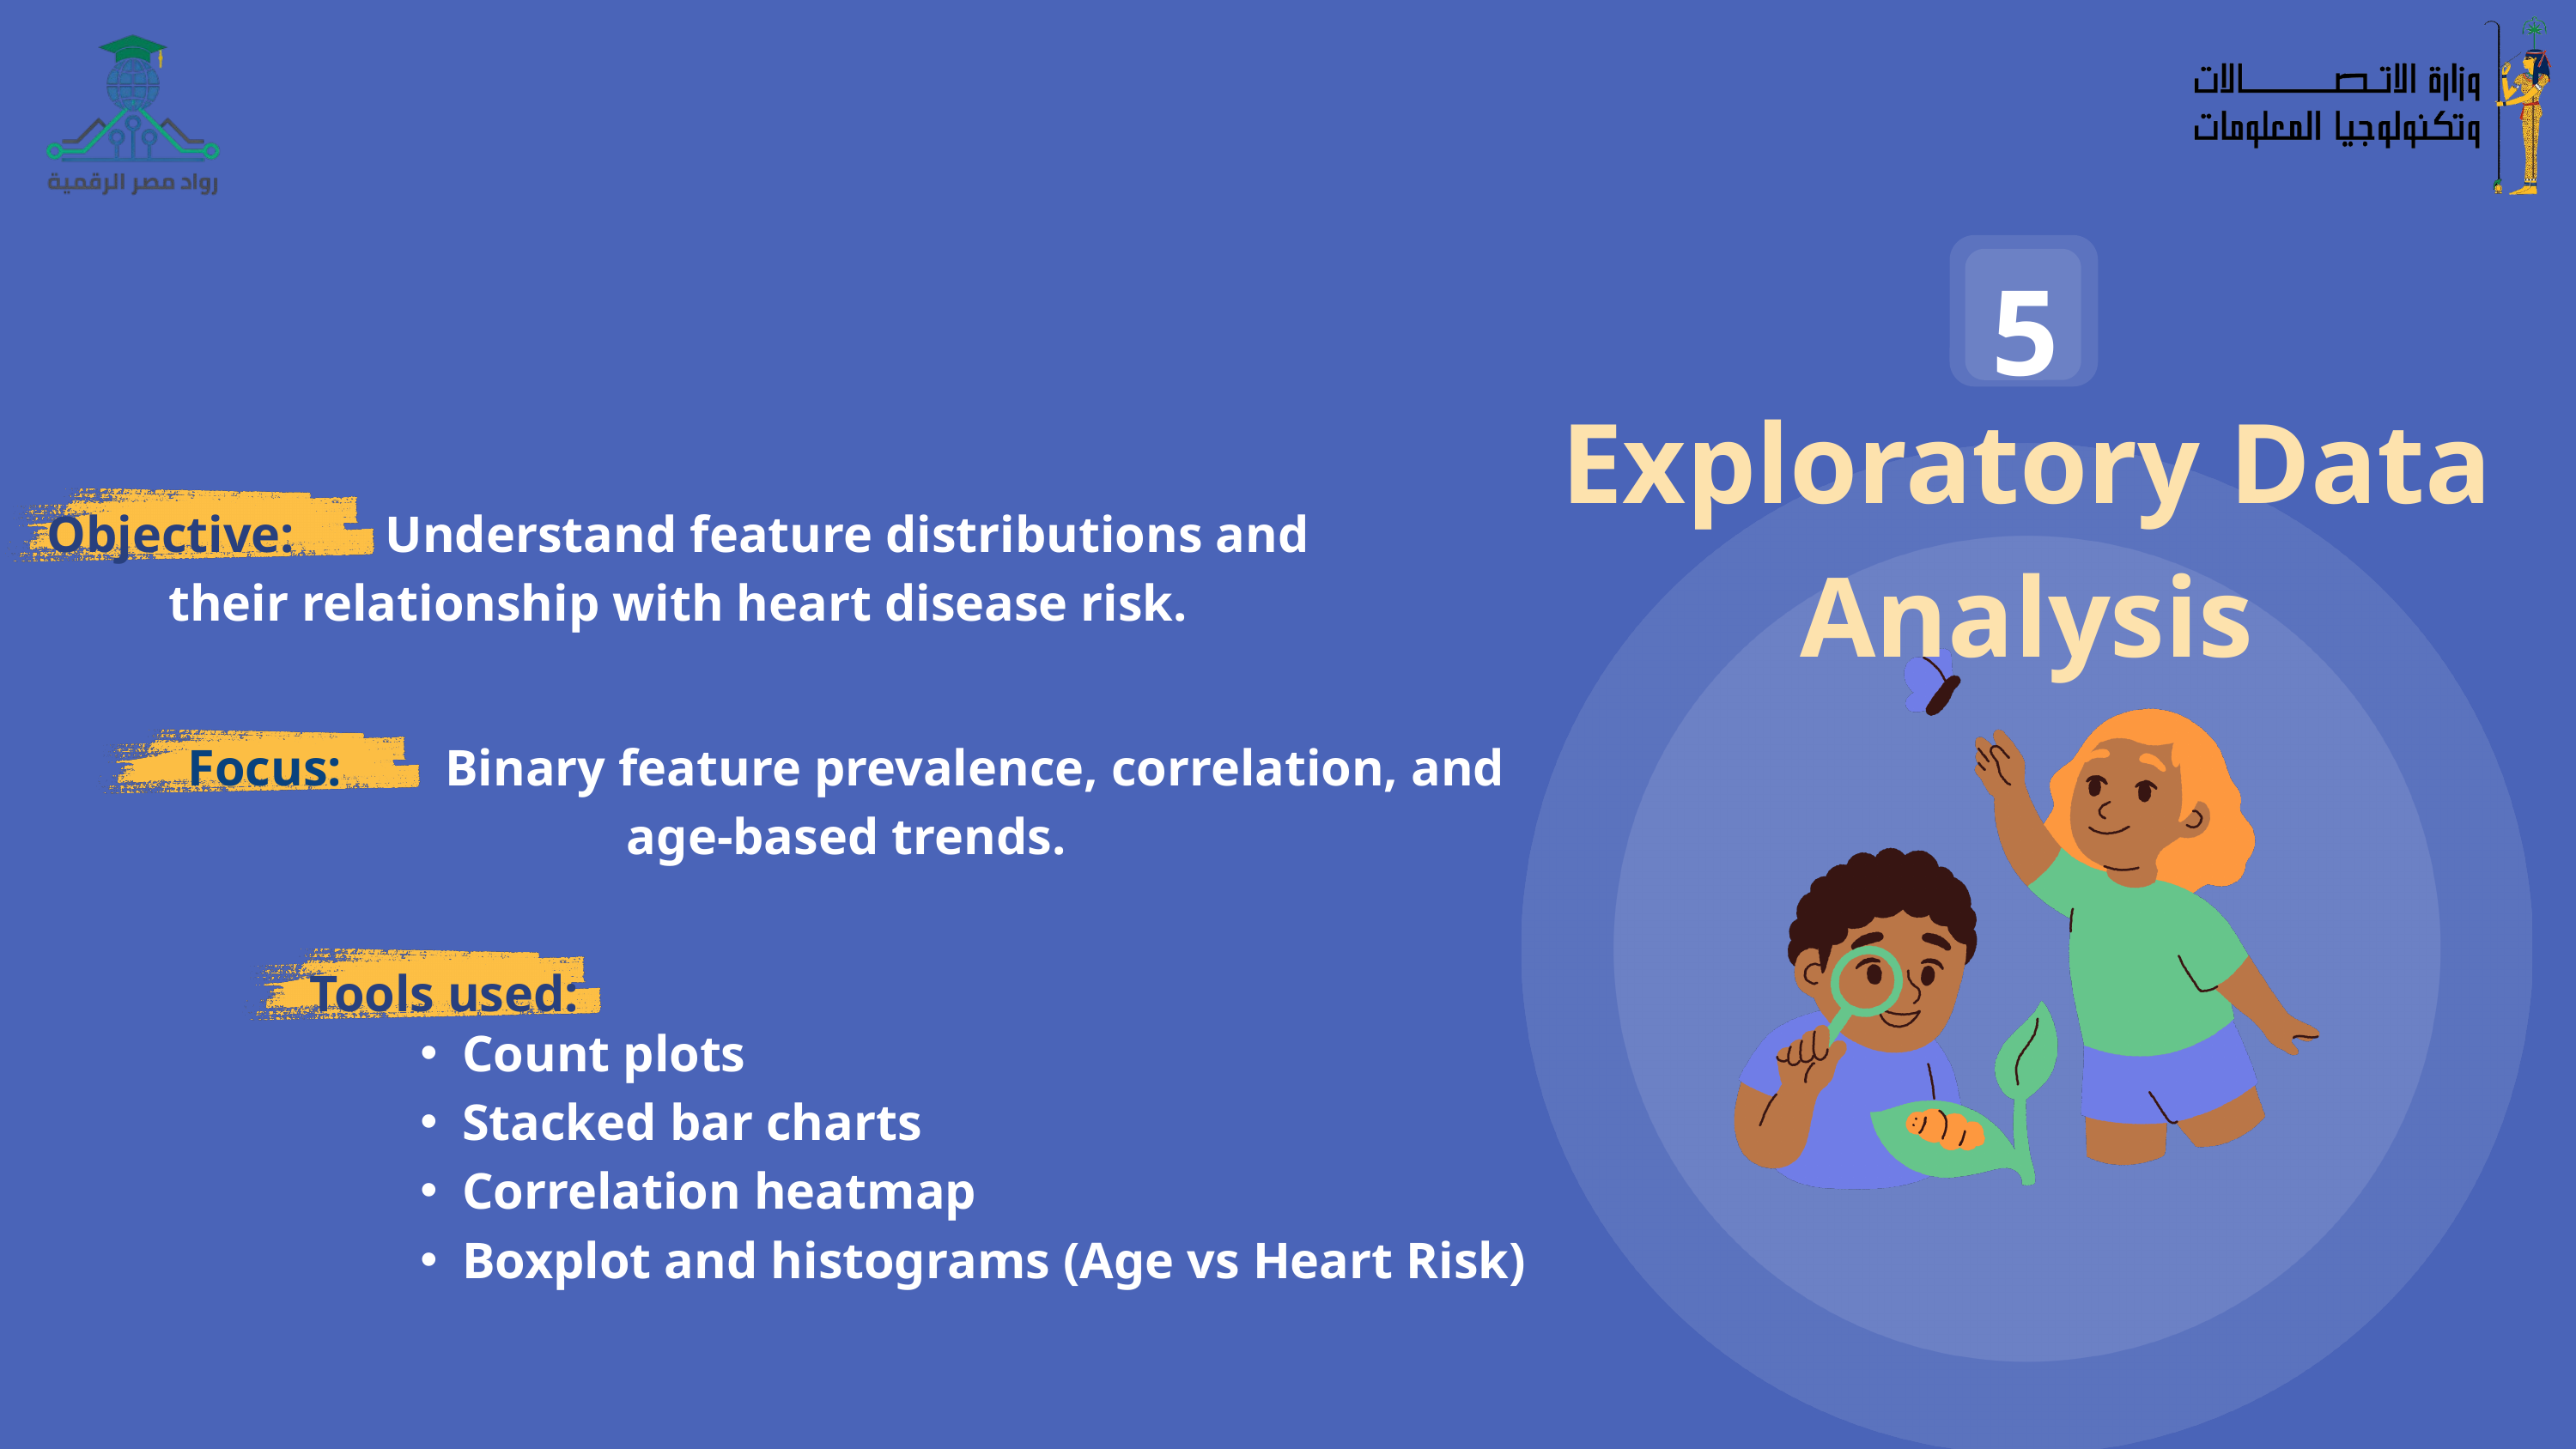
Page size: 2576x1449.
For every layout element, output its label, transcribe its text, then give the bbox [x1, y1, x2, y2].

picture [14, 9, 248, 241]
text_box Focus: Binary feature prevalence, correlation, and age-based trends. [172, 726, 1522, 864]
text_box [5, 488, 100, 562]
text_box [242, 949, 602, 952]
text_box [96, 729, 172, 795]
text_box [1521, 680, 2533, 1449]
text_box Objective: Understand feature distributions and their relationship with heart disease risk. [39, 493, 1318, 632]
text_box Tools used: [242, 952, 646, 1022]
picture [2164, 0, 2576, 220]
text_box Count plots Stacked bar charts Correlation heatmap Boxplot and histograms (Age vs Heart Risk) [378, 1012, 1678, 1357]
text_box [1734, 680, 2320, 1190]
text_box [1949, 234, 2099, 408]
text_box Exploratory Data Analysis [1483, 371, 2571, 680]
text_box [103, 363, 1522, 562]
